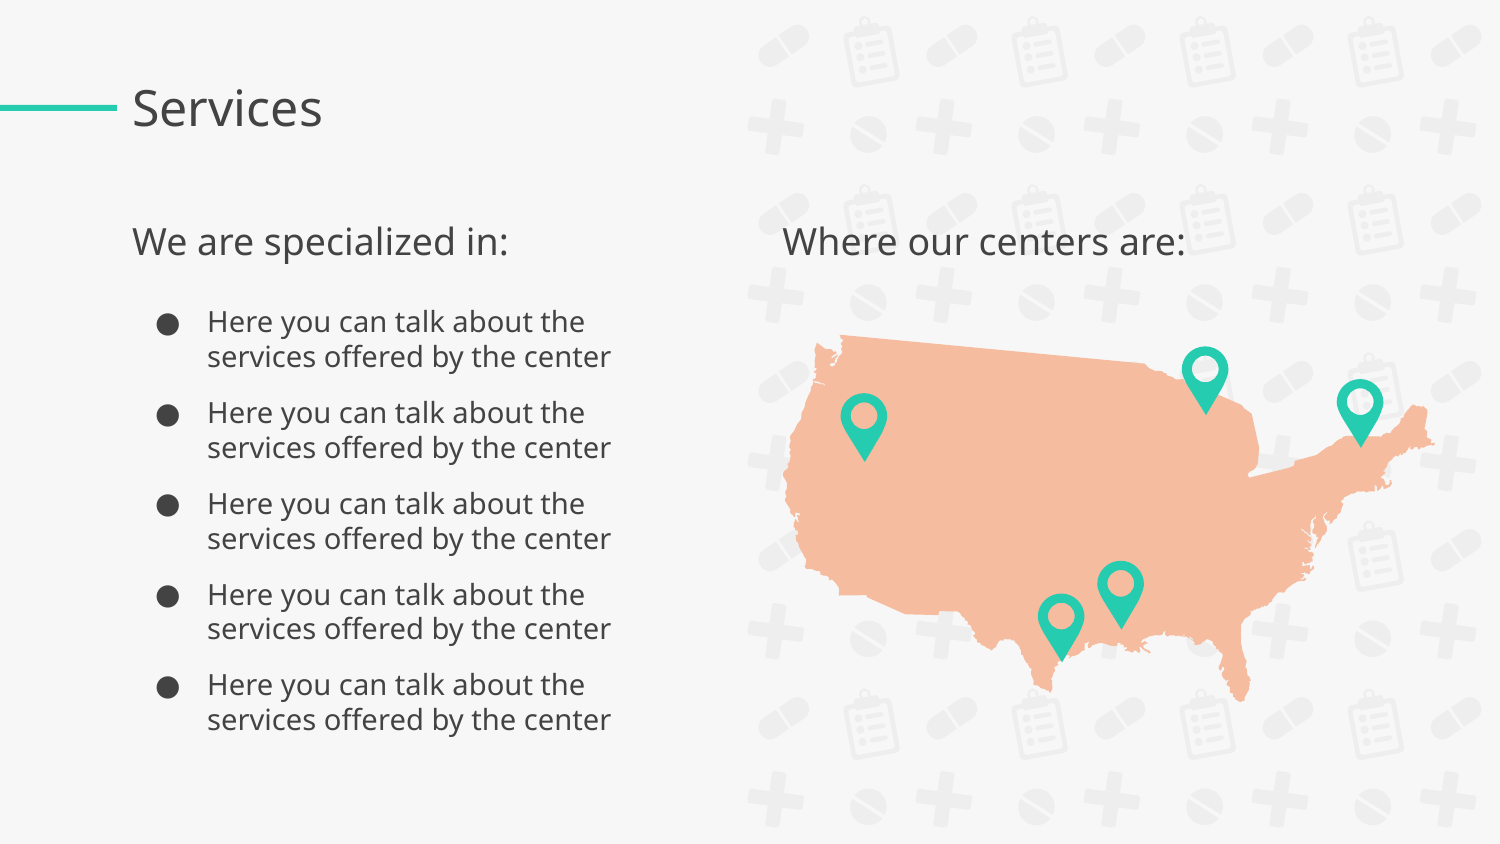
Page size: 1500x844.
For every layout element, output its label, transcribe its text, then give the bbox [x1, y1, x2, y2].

text_box [840, 393, 888, 462]
list Here you can talk about the services offered by the center Here you can talk about the services offered by the center Here you can talk about the services offered by the center Here you can talk about the services offered by the center Here you can talk about the services offered by the center [117, 288, 659, 765]
subtitle Where our centers are: [767, 176, 1321, 278]
title Services [117, 61, 1436, 155]
text_box [1181, 346, 1229, 416]
text_box [1336, 379, 1384, 448]
subtitle We are specialized in: [117, 176, 670, 278]
text_box [1097, 560, 1144, 630]
text_box [1037, 593, 1085, 663]
text_box [782, 334, 1436, 703]
